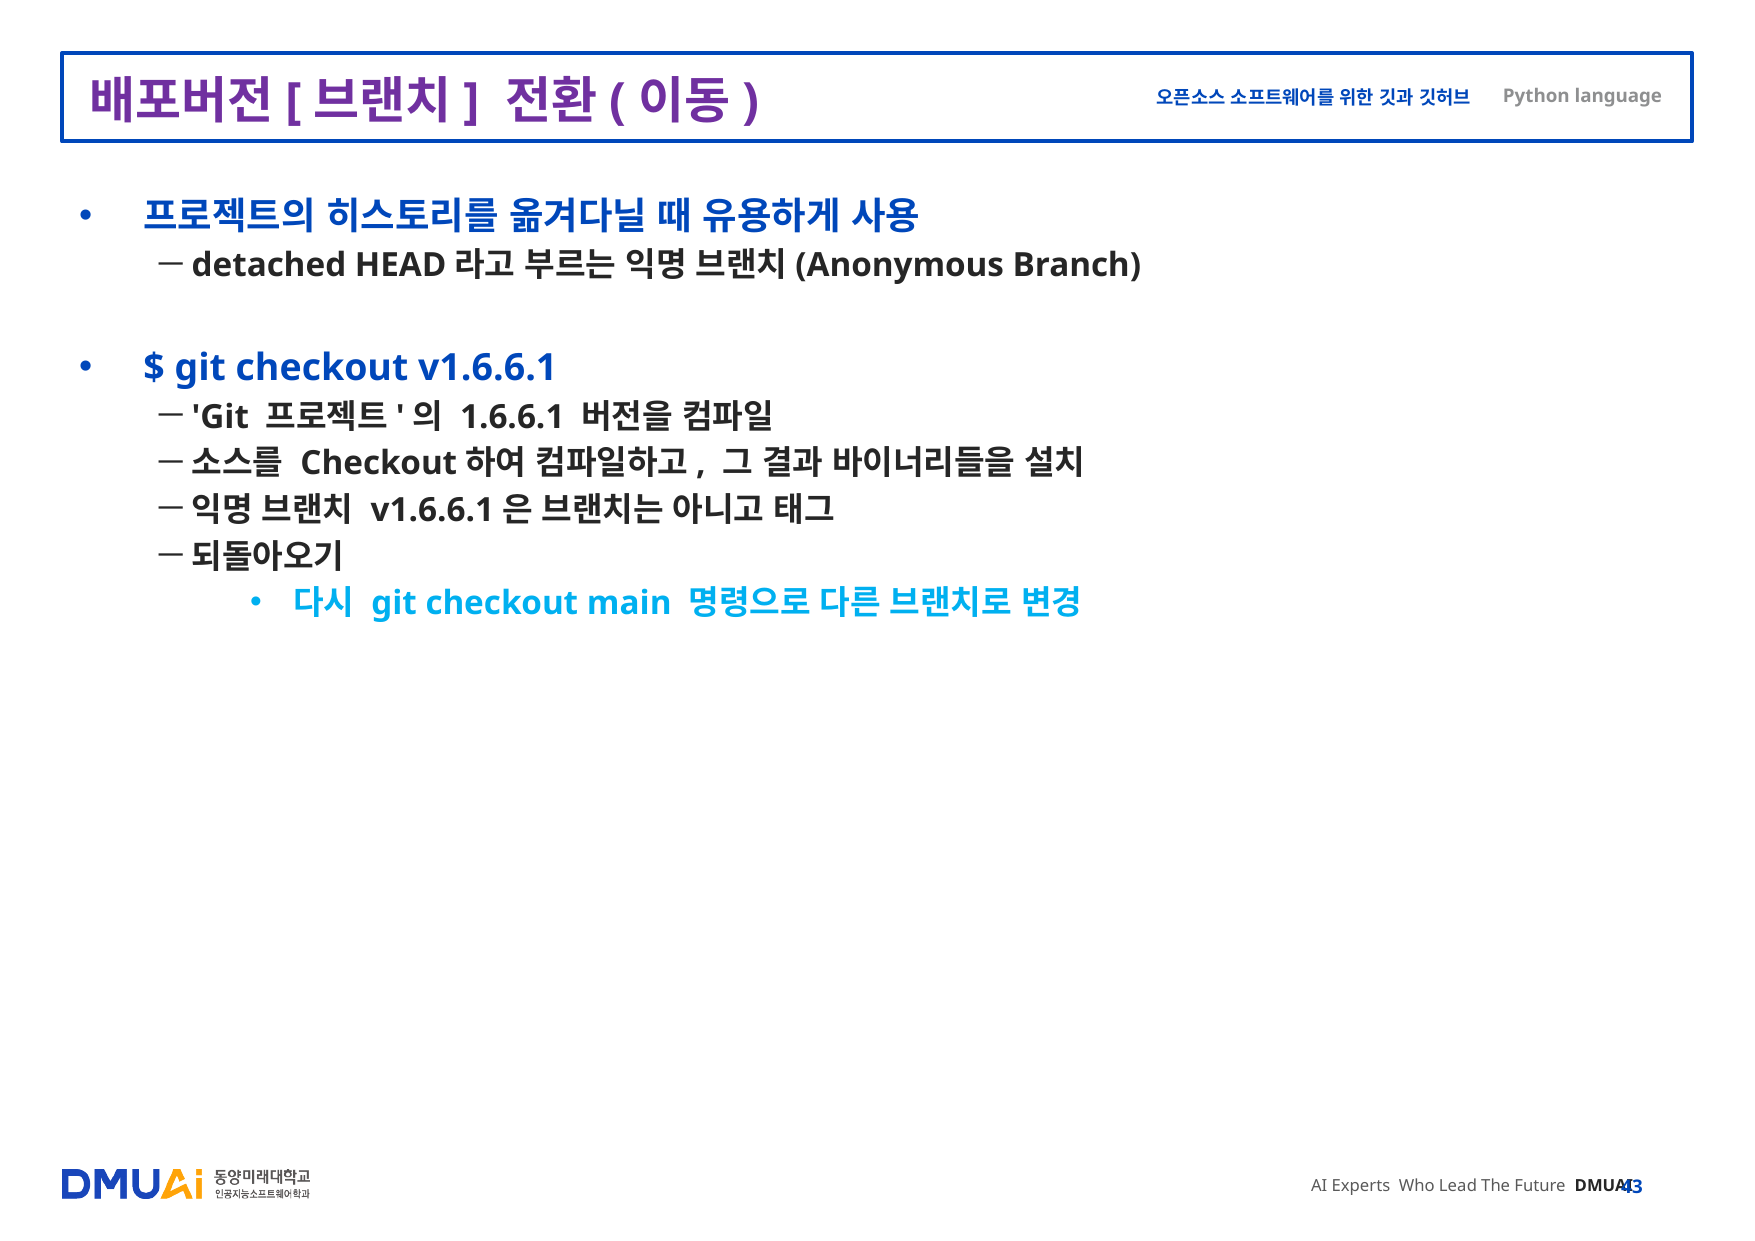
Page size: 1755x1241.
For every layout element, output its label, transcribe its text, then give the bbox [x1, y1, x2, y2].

list 프로젝트의 히스토리를 옮겨다닐 때 유용하게 사용 detached HEAD라고 부르는 익명 브랜치(Anonymous Branch) $ git checkout v1.6.6.1 'Git 프로젝트'의 1.6.6.1 버전을 컴파일 소스를 Checkout하여 컴파일하고, 그 결과 바이너리들을 설치 익명 브랜치 v1.6.6.1은 브랜치는 아니고 태그 되돌아오기 다시 git checkout main 명령으로 다른 브랜치로 변경 [62, 183, 1681, 1140]
title 배포버전[브랜치] 전환(이동) [72, 69, 1055, 128]
picture [62, 1169, 310, 1199]
